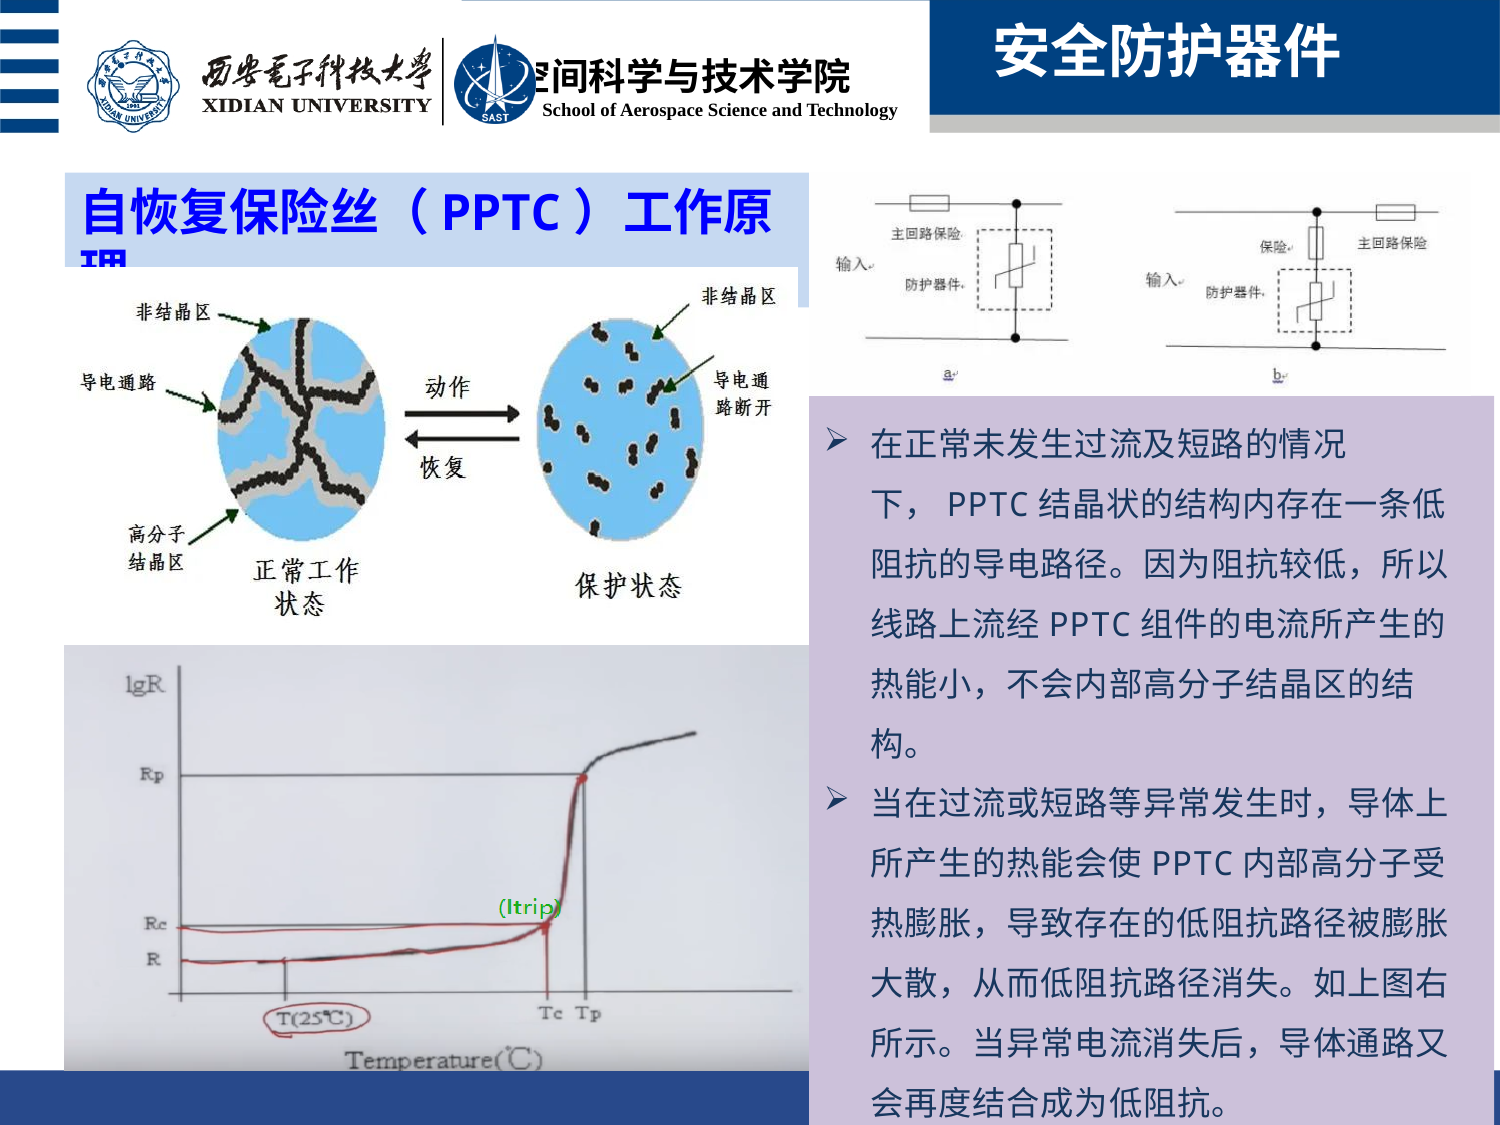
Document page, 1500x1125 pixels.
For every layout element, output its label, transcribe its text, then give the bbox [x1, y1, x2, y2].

text_box 自恢复保险丝（PPTC）工作原理 [64, 172, 807, 271]
text_box 在正常未发生过流及短路的情况下，PPTC结晶状的结构内存在一条低阻抗的导电路径。因为阻抗较低，所以线路上流经PPTC组件的电流所产生的热能小，不会内部高分子结晶区的结构。 当在过流或短路等异常发生时，导体上所产生的热能会使PPTC内部高分子受热膨胀，导致存在的低阻抗路径被膨胀大散，从而低阻抗路径消失。如上图右所示。当异常电流消失后，导体通路又会再度结合成为低阻抗。 [809, 395, 1495, 1125]
text_box 安全防护器件 [977, 7, 1357, 92]
picture [0, 0, 1500, 1071]
